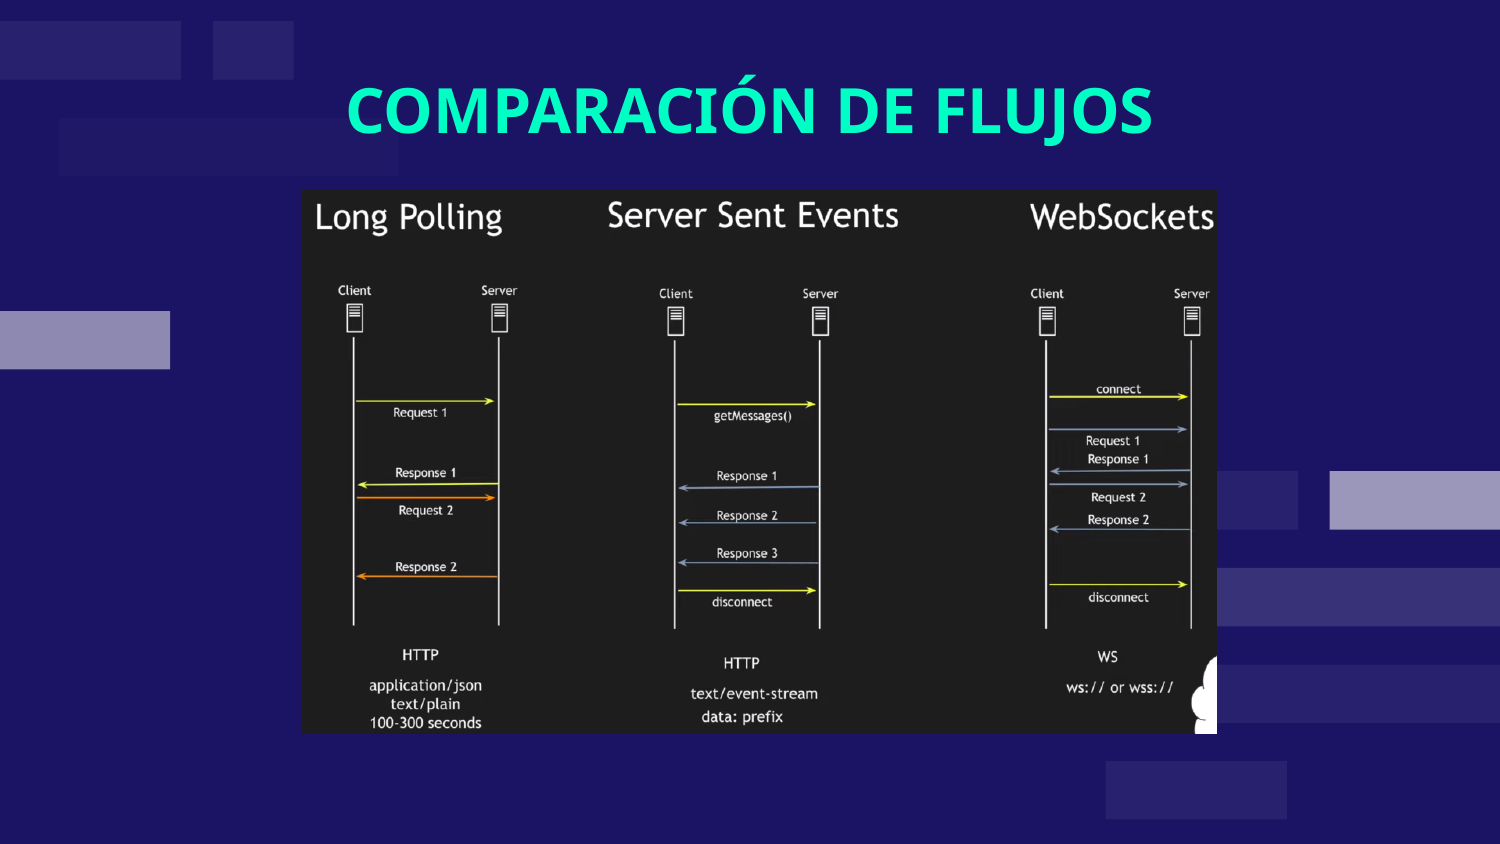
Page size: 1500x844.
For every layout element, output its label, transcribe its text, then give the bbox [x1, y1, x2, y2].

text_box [0, 20, 399, 370]
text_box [1105, 470, 1500, 820]
title COMPARACIÓN DE FLUJOS [402, 56, 1291, 166]
picture [302, 190, 1217, 734]
